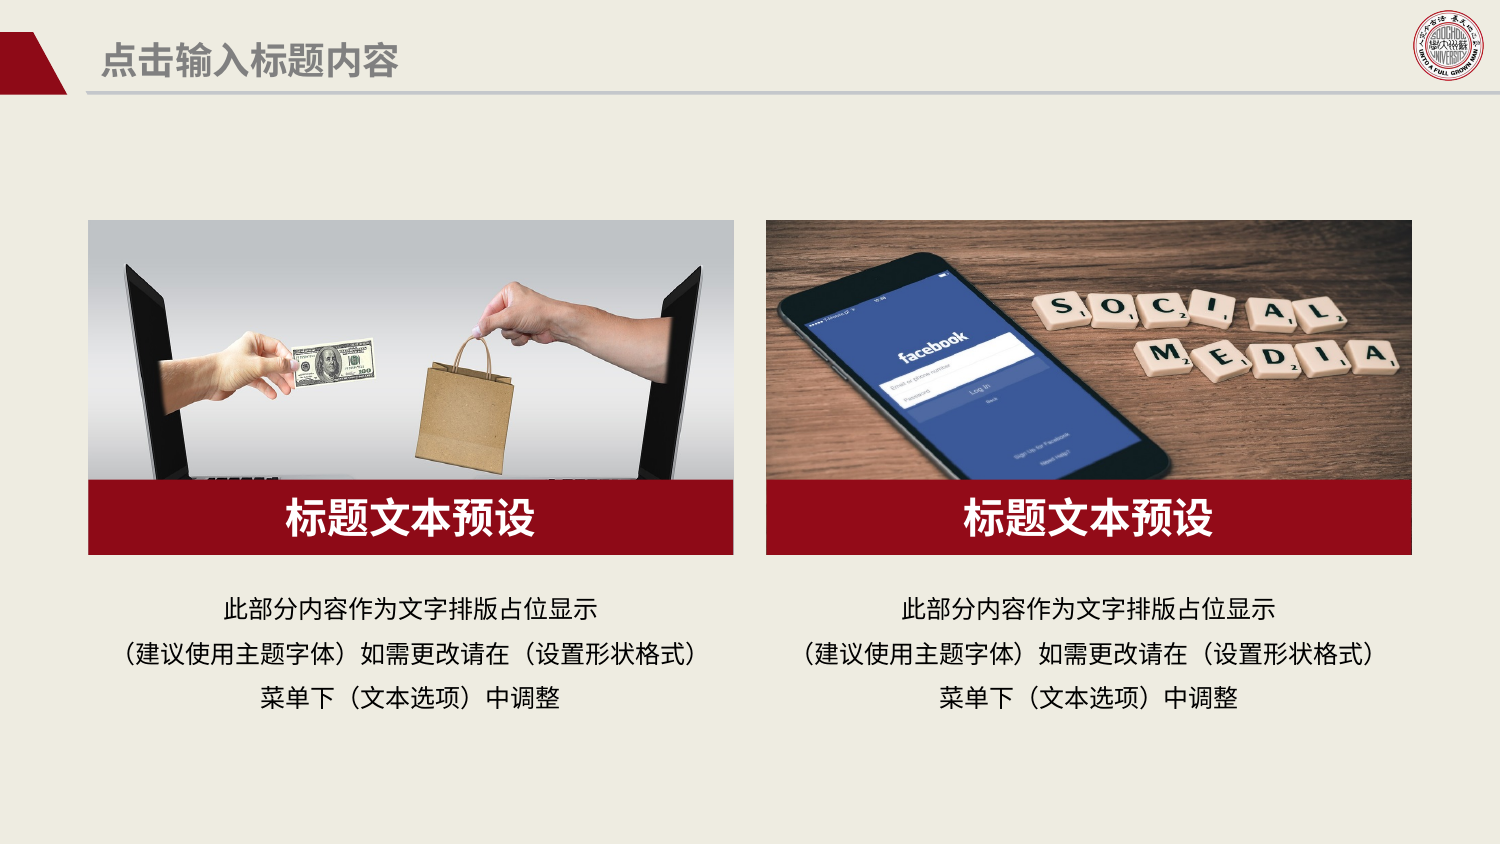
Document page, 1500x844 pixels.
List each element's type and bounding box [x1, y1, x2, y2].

text_box [88, 220, 1412, 685]
text_box [0, 10, 1500, 95]
